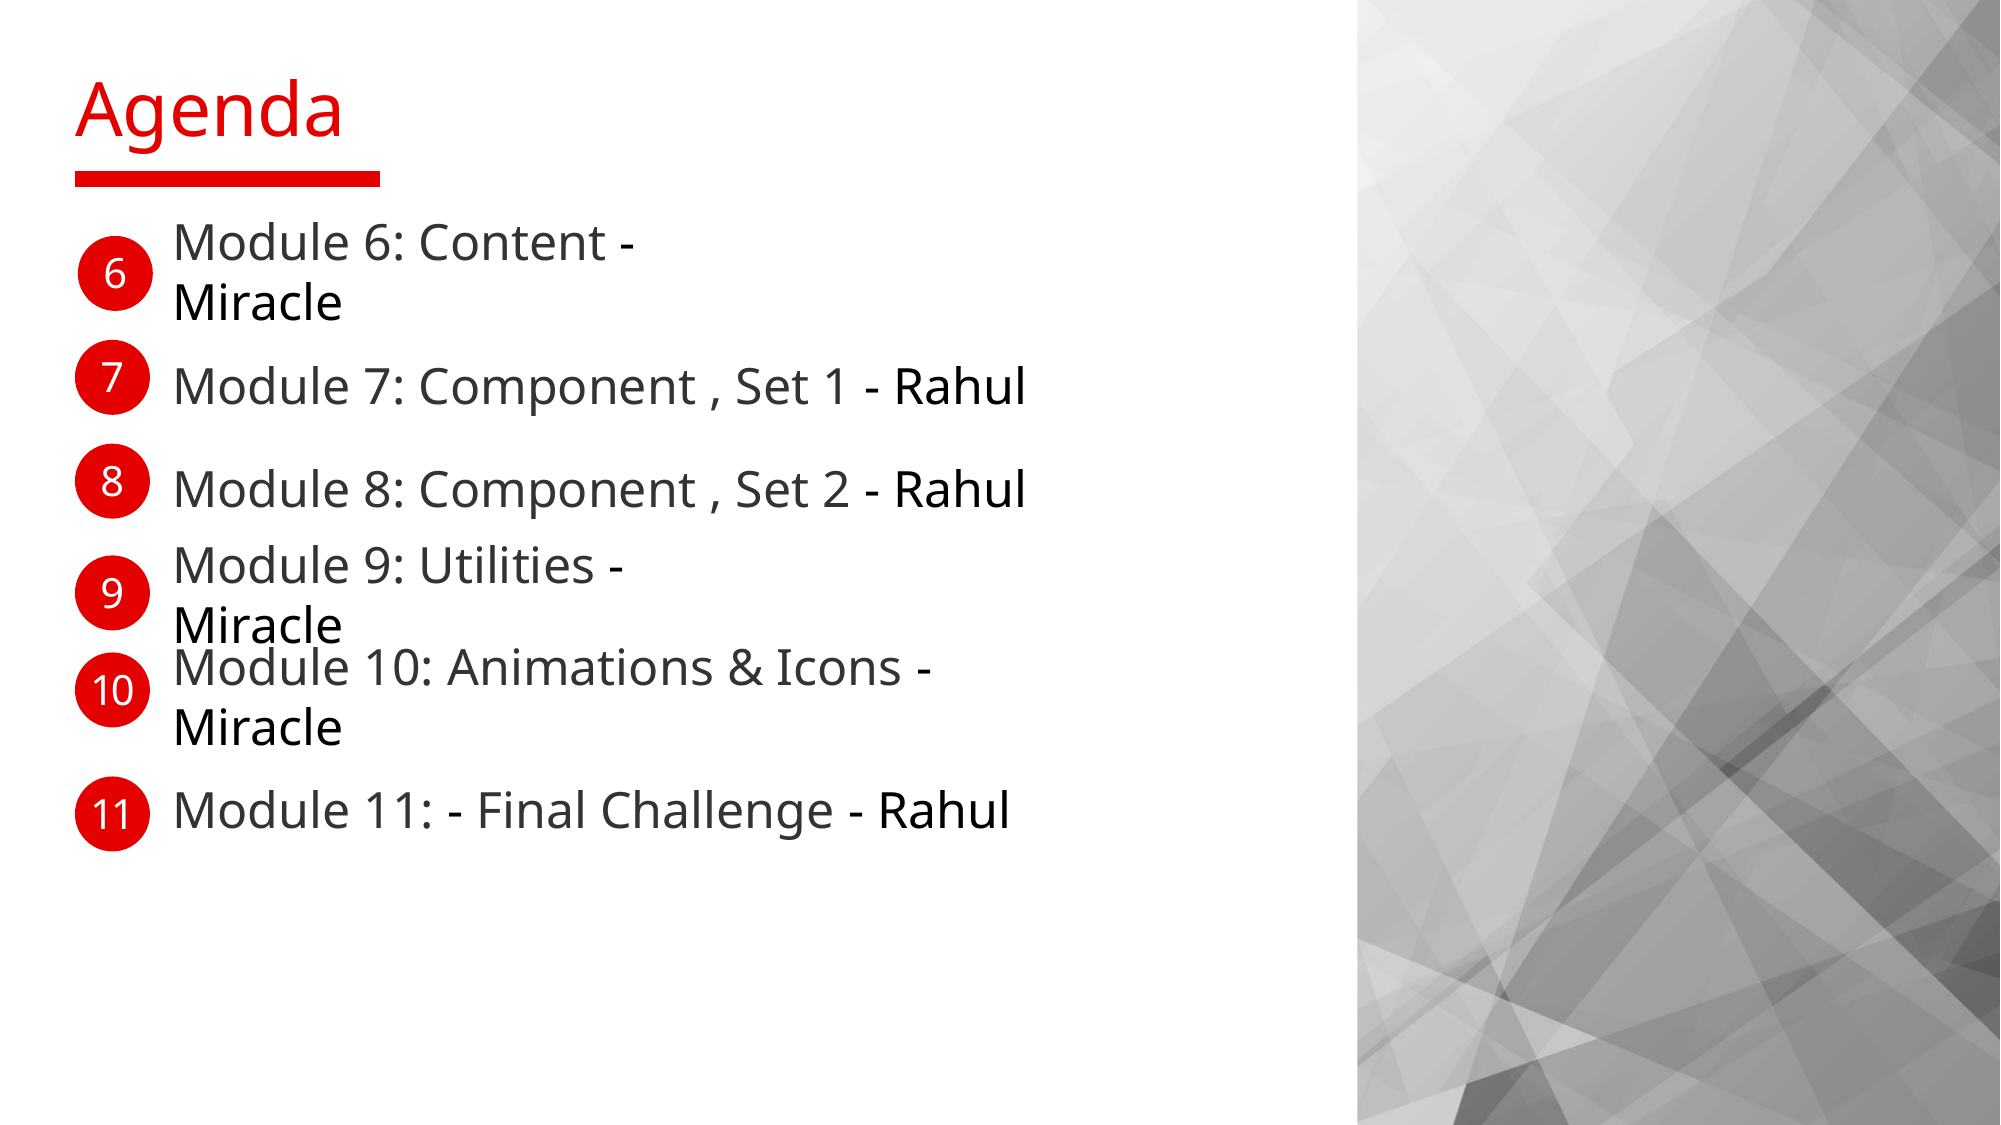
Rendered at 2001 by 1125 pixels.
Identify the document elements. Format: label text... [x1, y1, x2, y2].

text_box Module 10: Animations & Icons - Miracle [172, 635, 1091, 756]
text_box 7 [74, 339, 150, 415]
text_box 8 [74, 443, 150, 519]
text_box 11 [74, 776, 150, 852]
text_box Module 9: Utilities - Miracle [172, 534, 793, 654]
text_box 9 [74, 555, 150, 631]
text_box 10 [74, 652, 150, 728]
text_box Module 6: Content - Miracle [172, 210, 793, 331]
title Agenda [75, 71, 1281, 154]
text_box Module 8: Component , Set 2 - Rahul [172, 457, 1041, 518]
text_box Module 11: - Final Challenge - Rahul [172, 778, 1059, 839]
picture [1357, 0, 2000, 1125]
text_box Module 7: Component , Set 1 - Rahul [172, 354, 1041, 415]
text_box 6 [77, 235, 153, 311]
